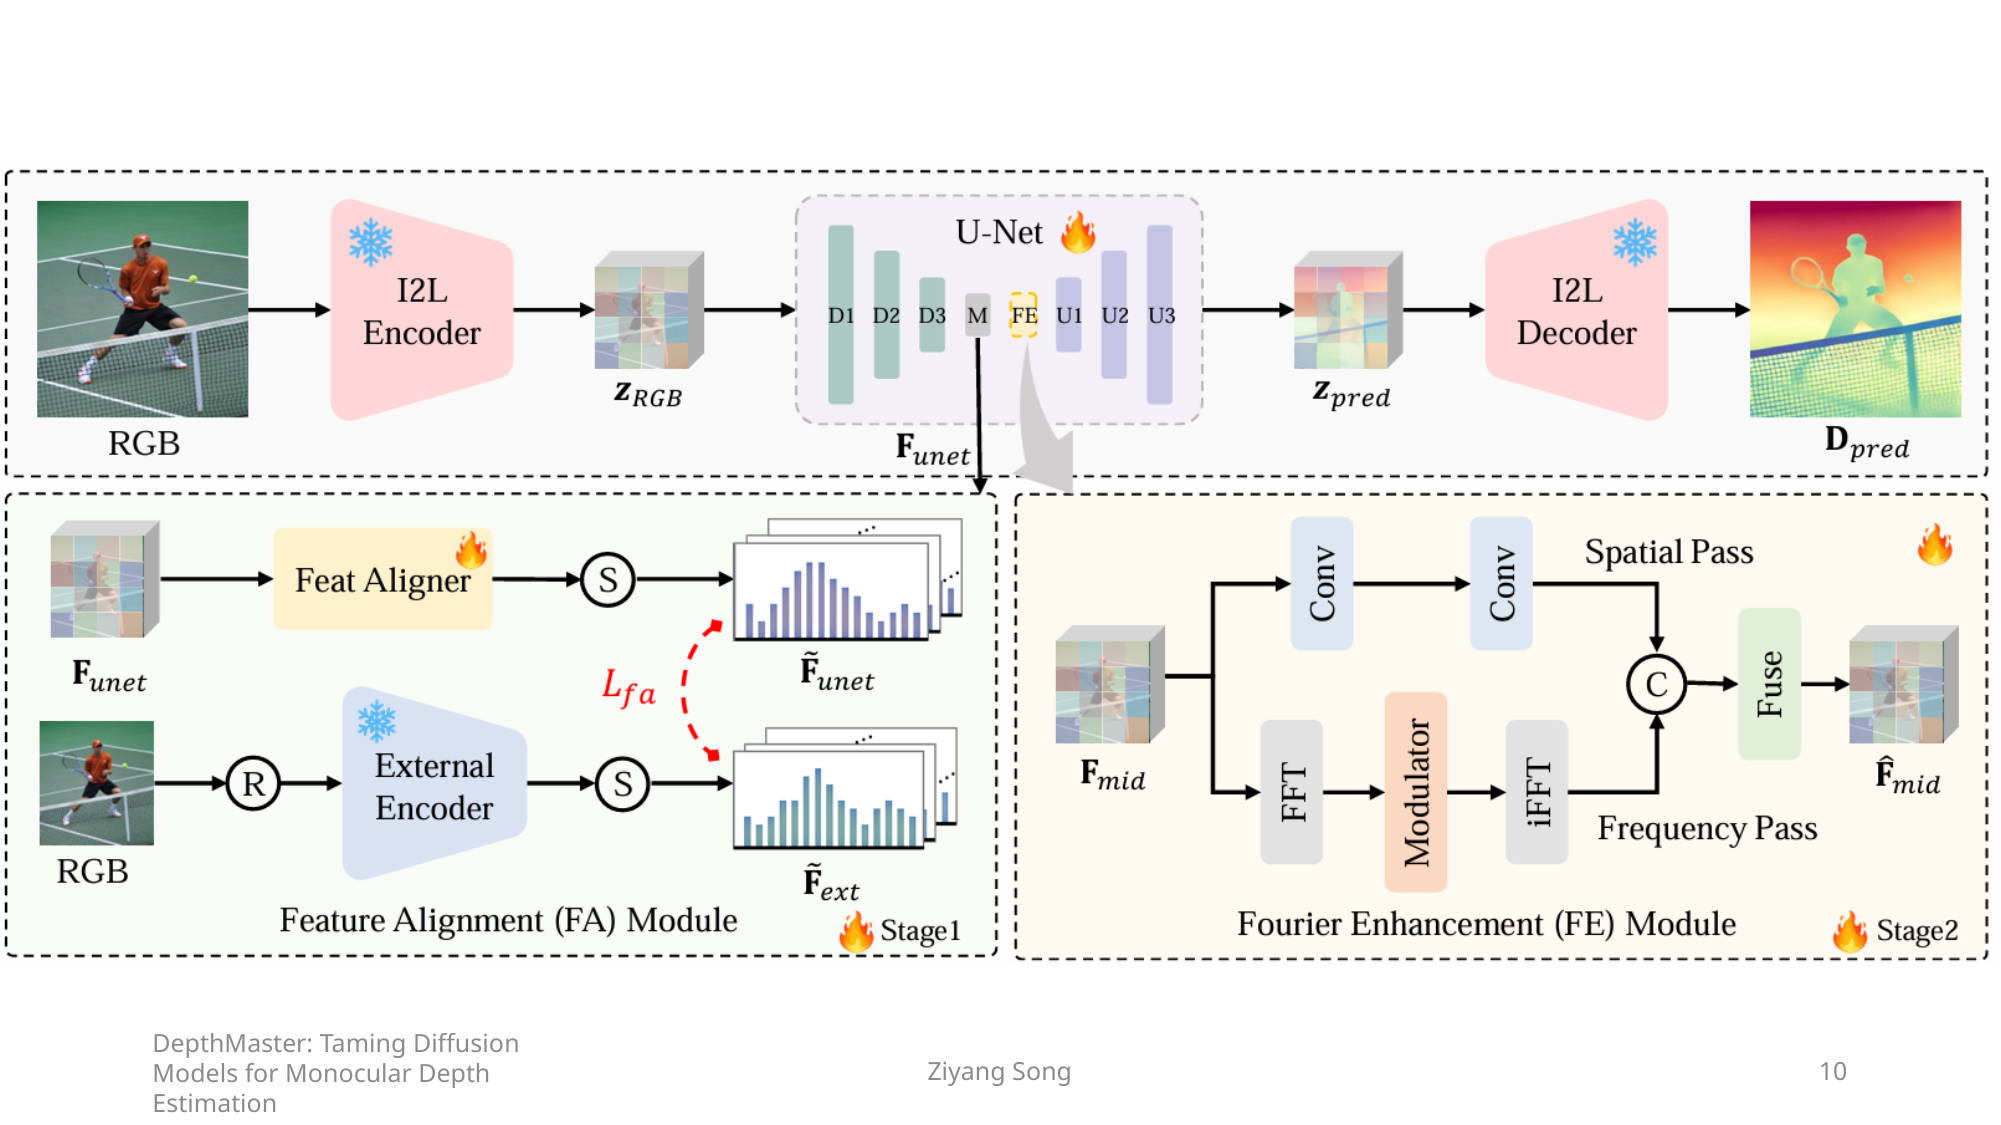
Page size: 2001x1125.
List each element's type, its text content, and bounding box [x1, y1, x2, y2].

slide_number 9 [1412, 1042, 1863, 1103]
slide_number DepthMaster: Taming Diffusion Models for Monocular Depth Estimation [137, 1042, 588, 1103]
footer Ziyang Song [662, 1042, 1338, 1103]
picture [0, 160, 2000, 965]
